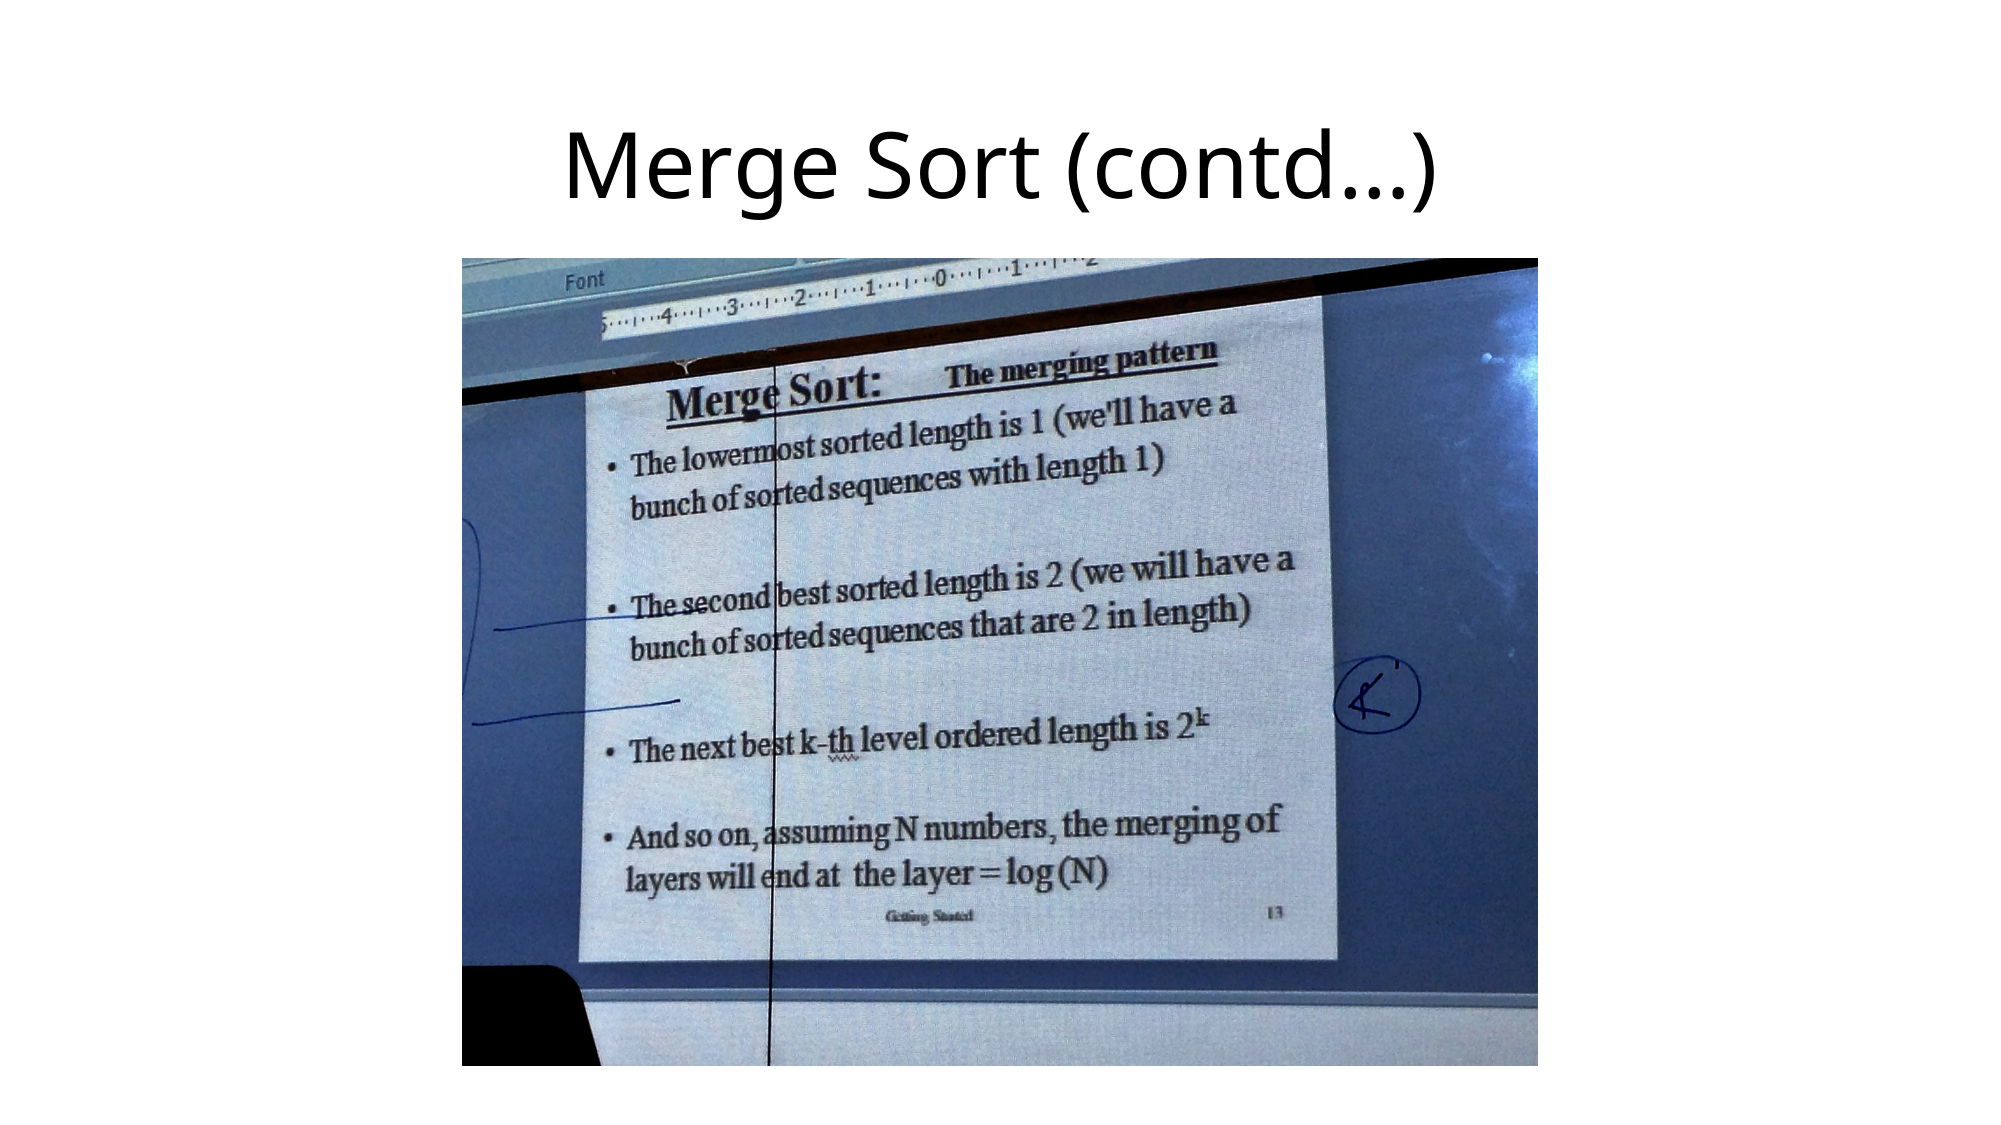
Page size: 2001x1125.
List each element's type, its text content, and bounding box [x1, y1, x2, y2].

title Merge Sort (contd…) [137, 59, 1863, 278]
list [461, 258, 1538, 1066]
